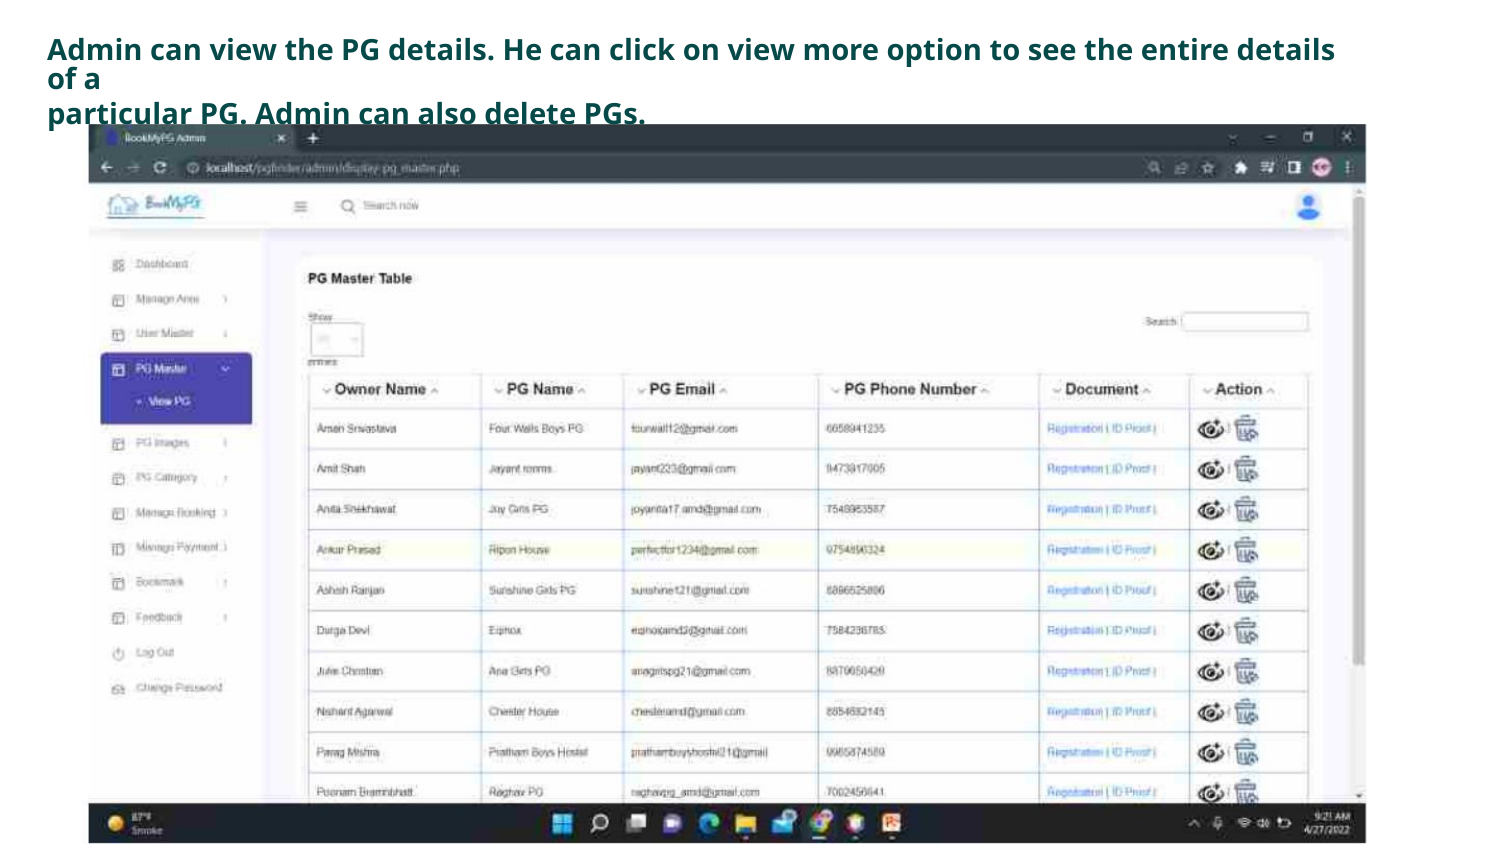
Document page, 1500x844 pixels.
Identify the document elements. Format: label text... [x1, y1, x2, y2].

text_box [0, 0, 1500, 844]
text_box Admin can view the PG details. He can click on view more option to see the entire details of a particular PG. Admin can also delete PGs. [47, 37, 1337, 131]
